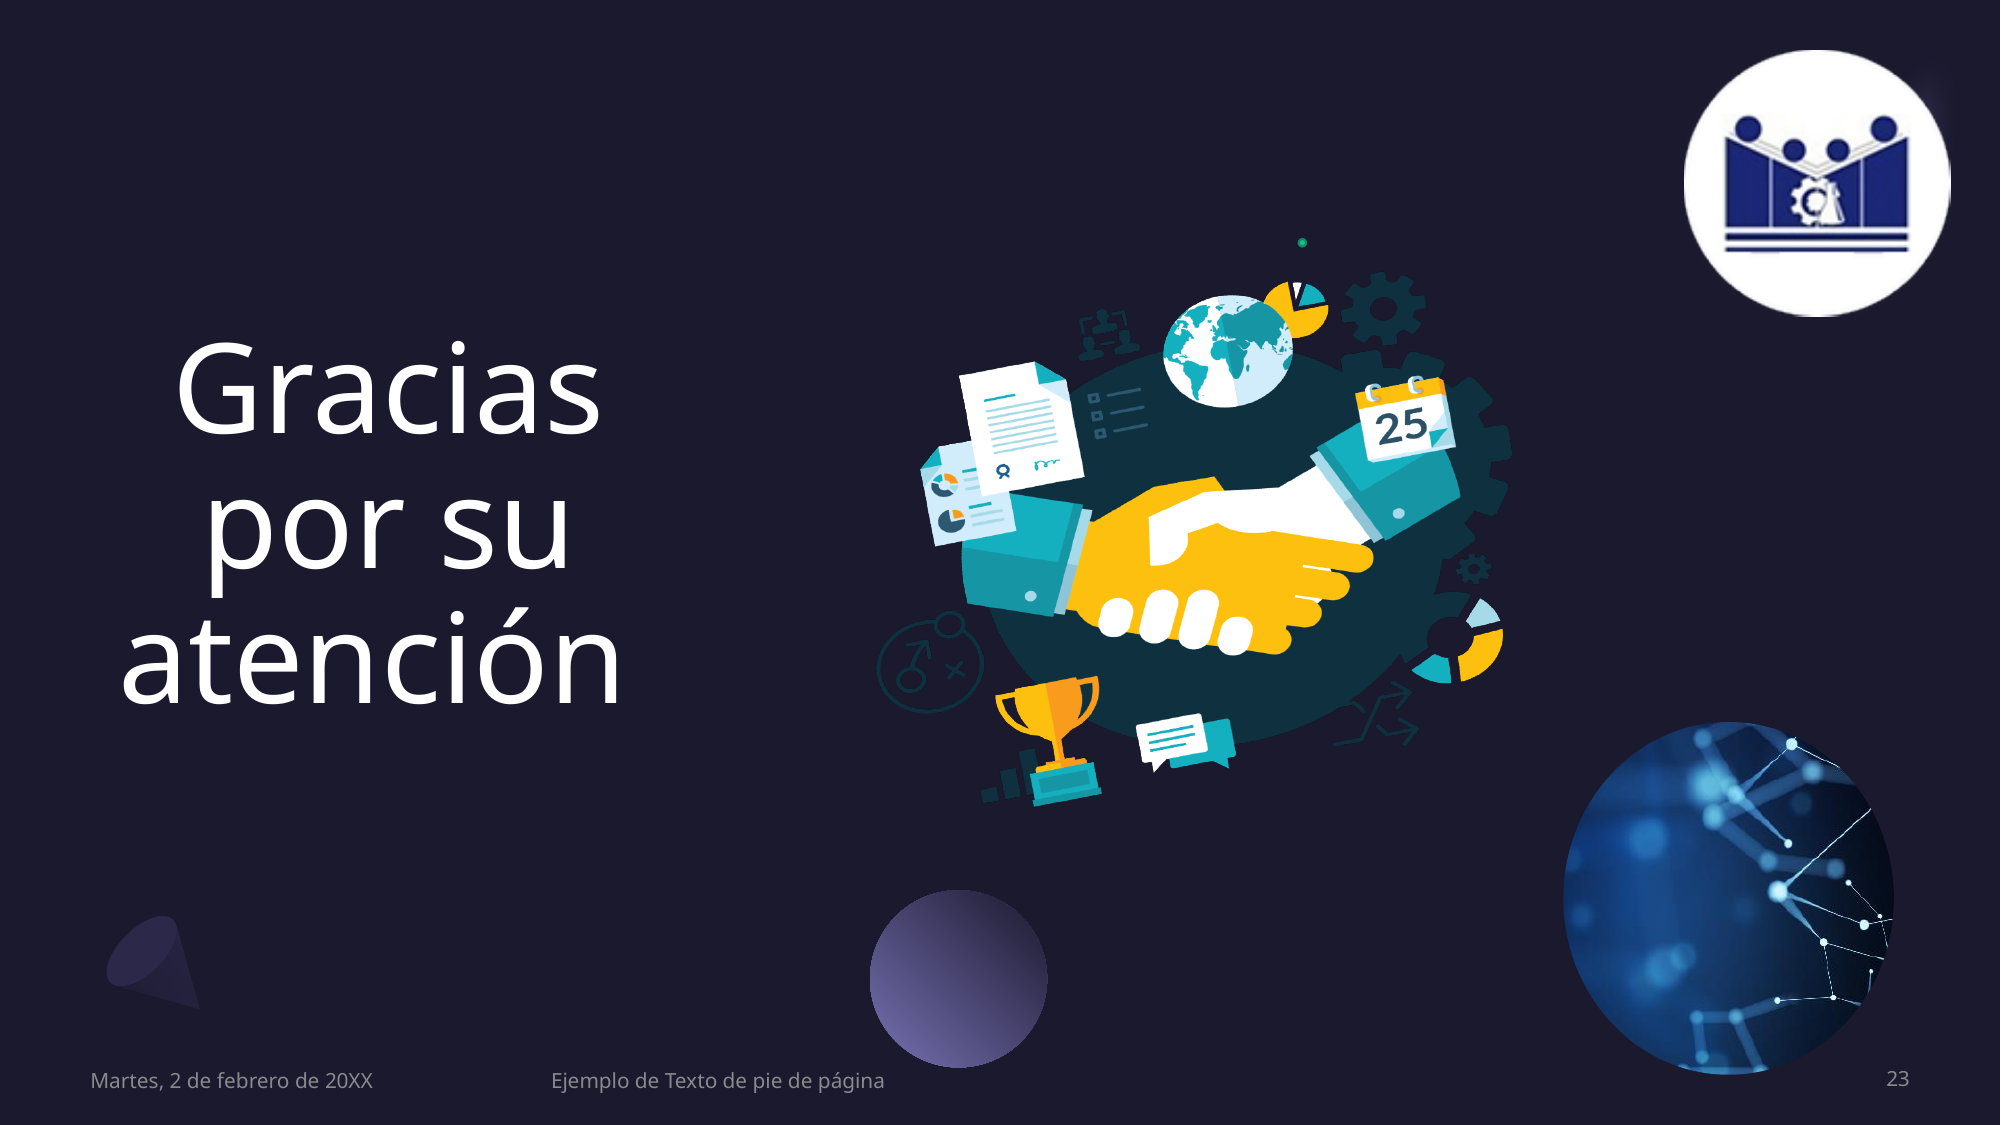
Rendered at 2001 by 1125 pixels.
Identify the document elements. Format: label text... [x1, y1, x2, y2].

picture [1684, 50, 1951, 317]
title Gracias por su atención [112, 265, 666, 731]
text_box [1297, 237, 1308, 246]
picture [794, 200, 1894, 1075]
footer Ejemplo de Texto de pie de página [551, 1067, 1598, 1093]
slide_number 23 [1632, 1067, 1910, 1093]
slide_number Martes, 2 de febrero de 20XX [90, 1067, 522, 1093]
